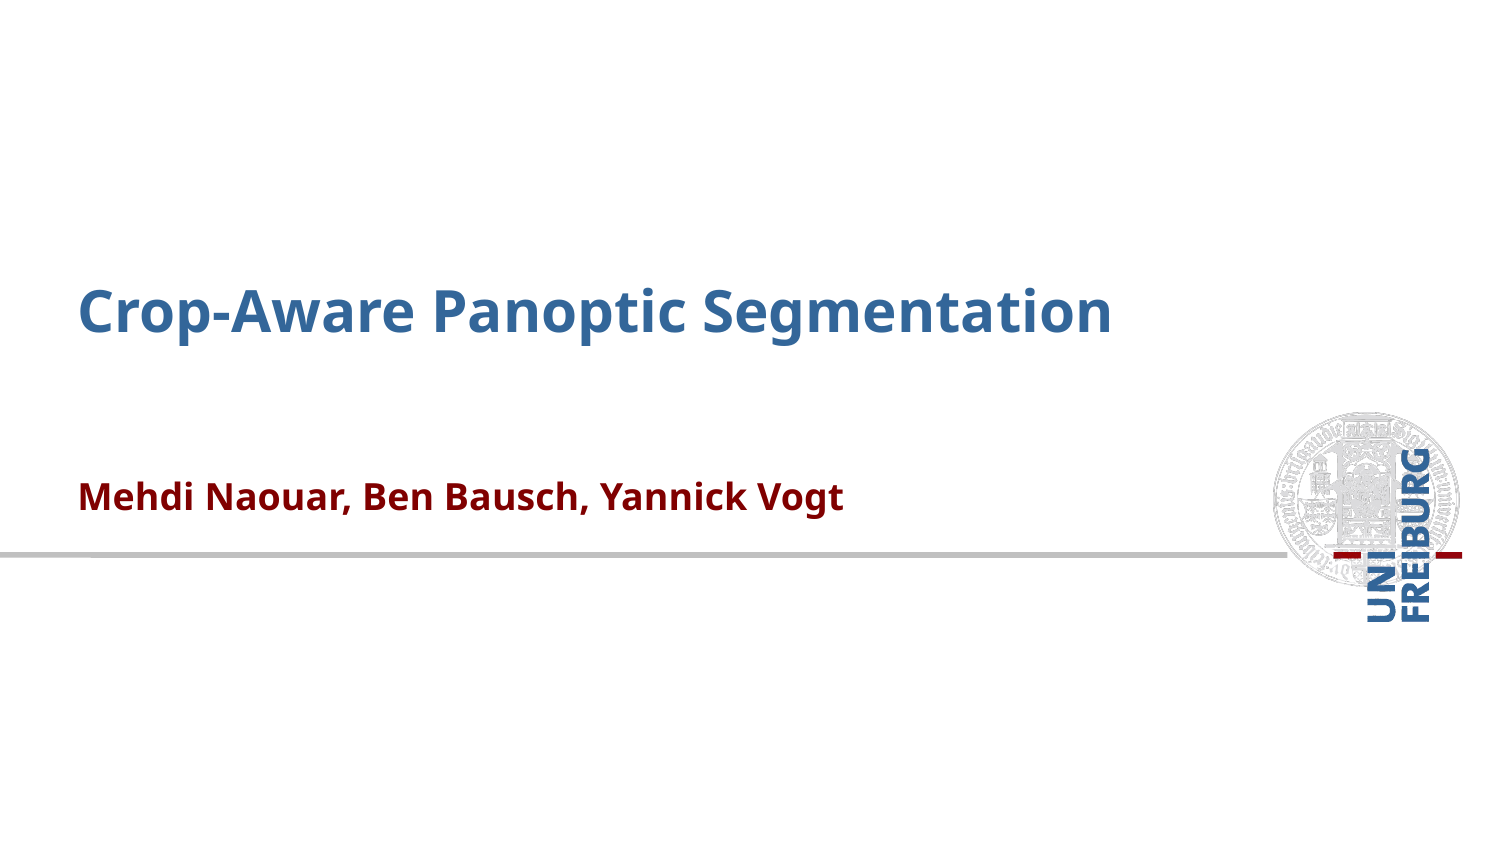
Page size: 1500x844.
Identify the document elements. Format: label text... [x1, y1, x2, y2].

title Crop-Aware Panoptic Segmentation [62, 265, 1465, 352]
list Mehdi Naouar, Ben Bausch, Yannick Vogt [62, 459, 1163, 525]
picture [1273, 412, 1463, 622]
